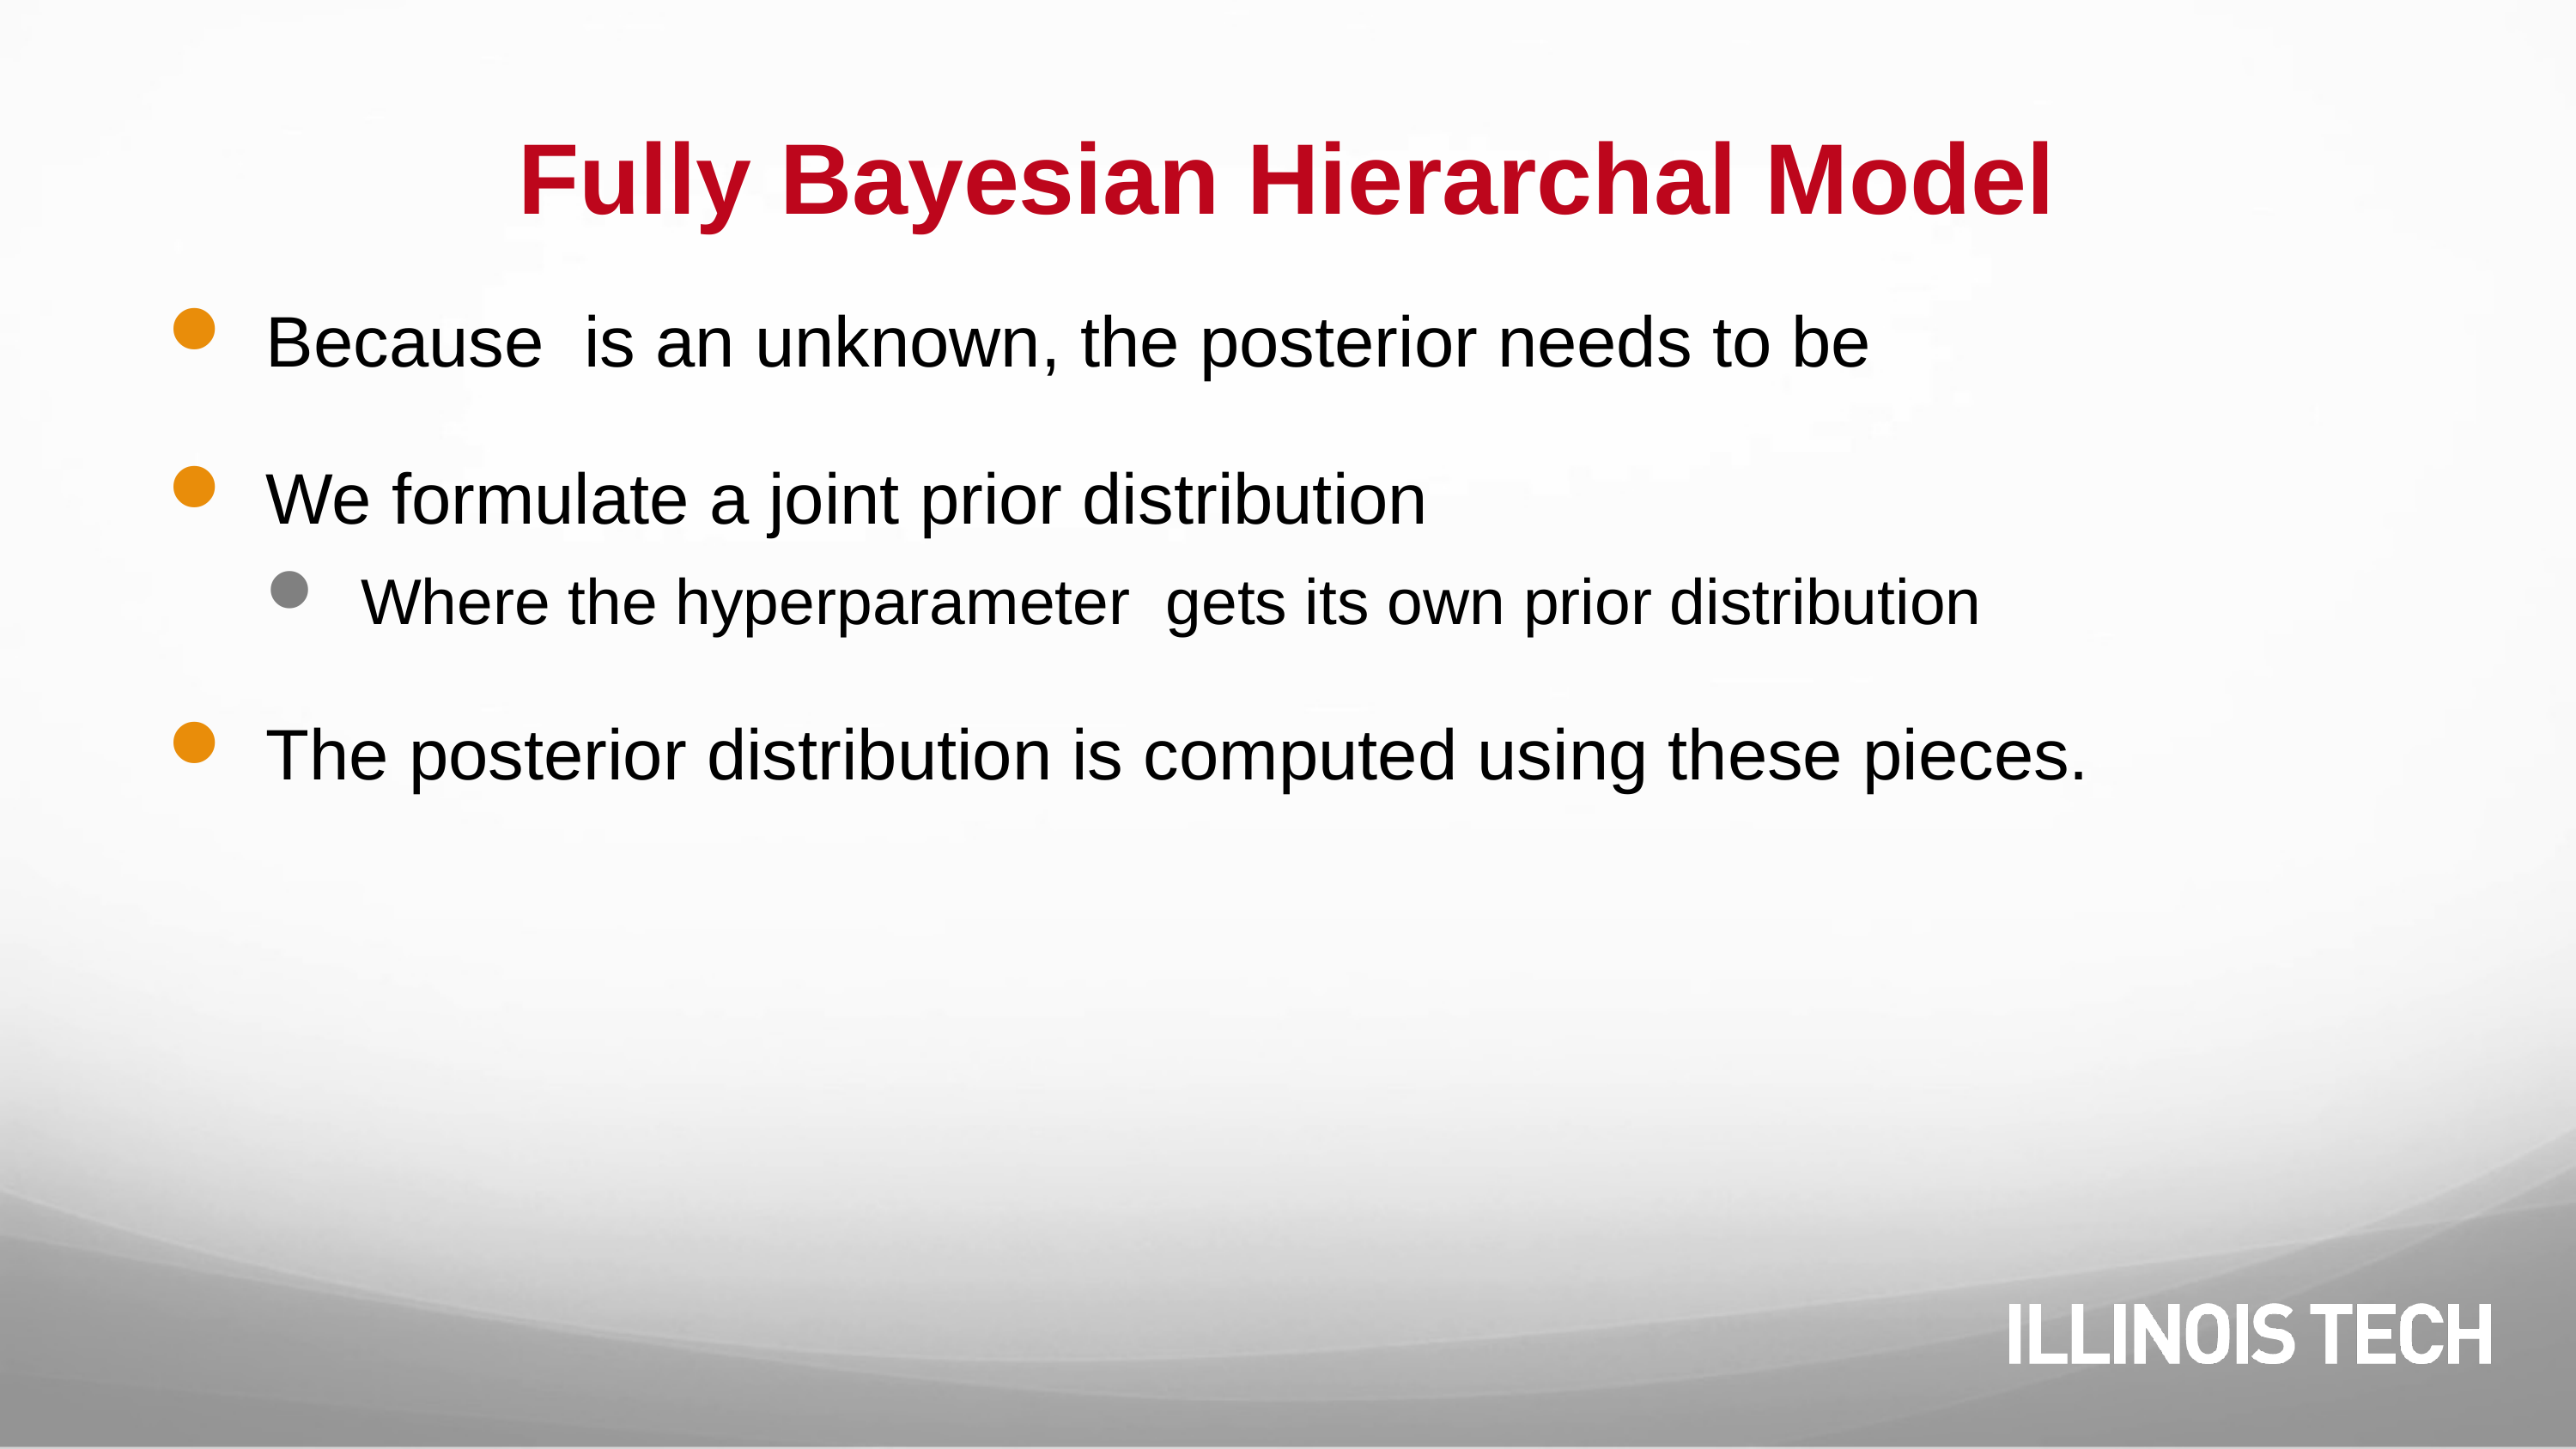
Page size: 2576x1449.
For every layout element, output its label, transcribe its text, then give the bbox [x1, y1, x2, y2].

title Fully Bayesian Hierarchal Model [155, 22, 2421, 241]
picture [0, 0, 2576, 1449]
